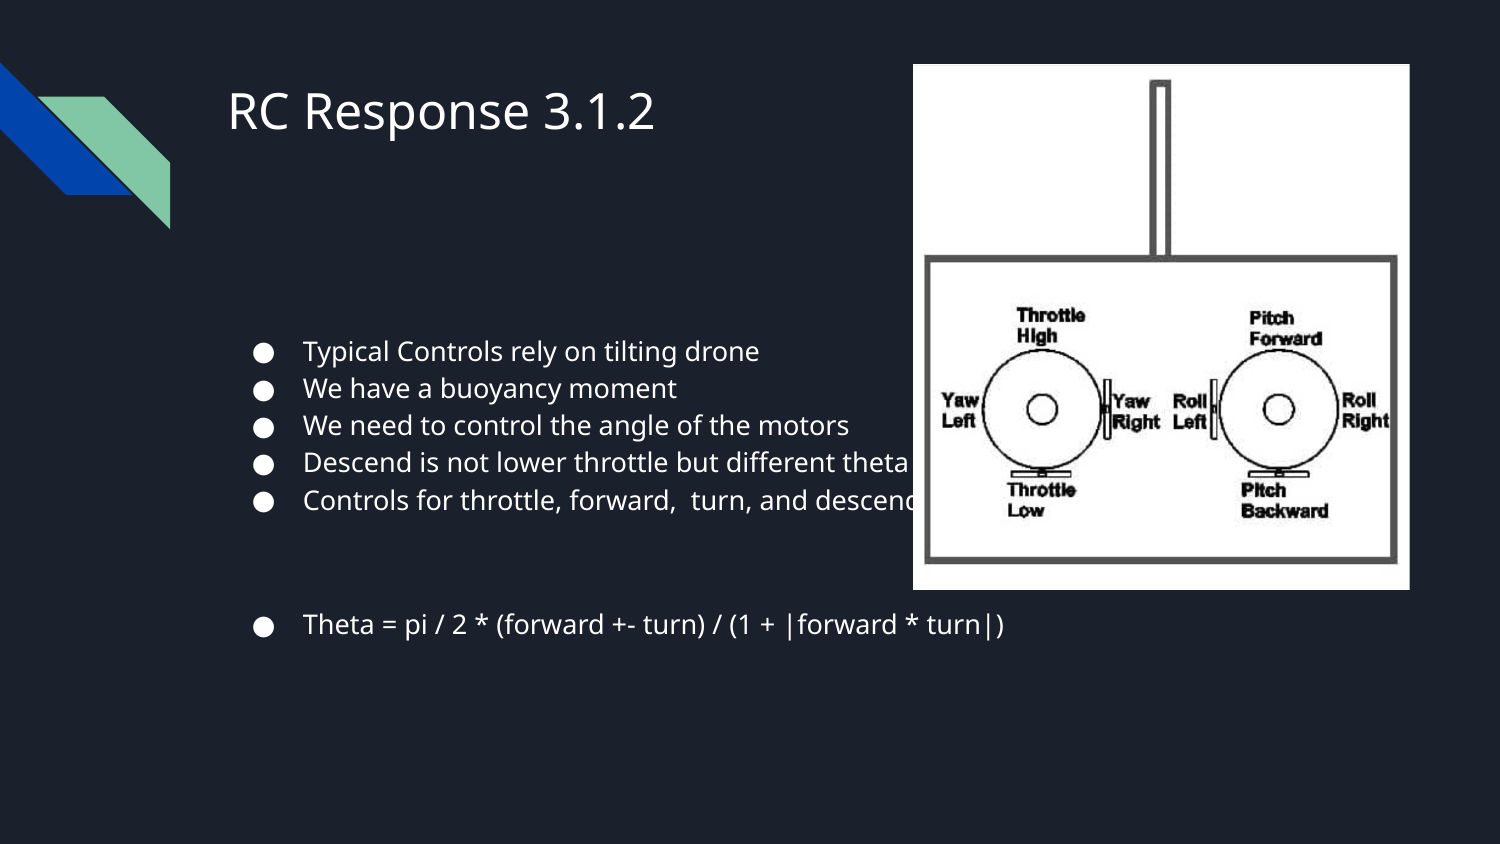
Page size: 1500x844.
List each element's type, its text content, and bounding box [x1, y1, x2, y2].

list Typical Controls rely on tilting drone We have a buoyancy moment We need to control the angle of the motors Descend is not lower throttle but different theta Controls for throttle, forward, turn, and descend Theta = pi / 2 * (forward +- turn) / (1 + |forward * turn|) [212, 257, 1368, 735]
picture [912, 64, 1410, 590]
title RC Response 3.1.2 [212, 64, 910, 215]
